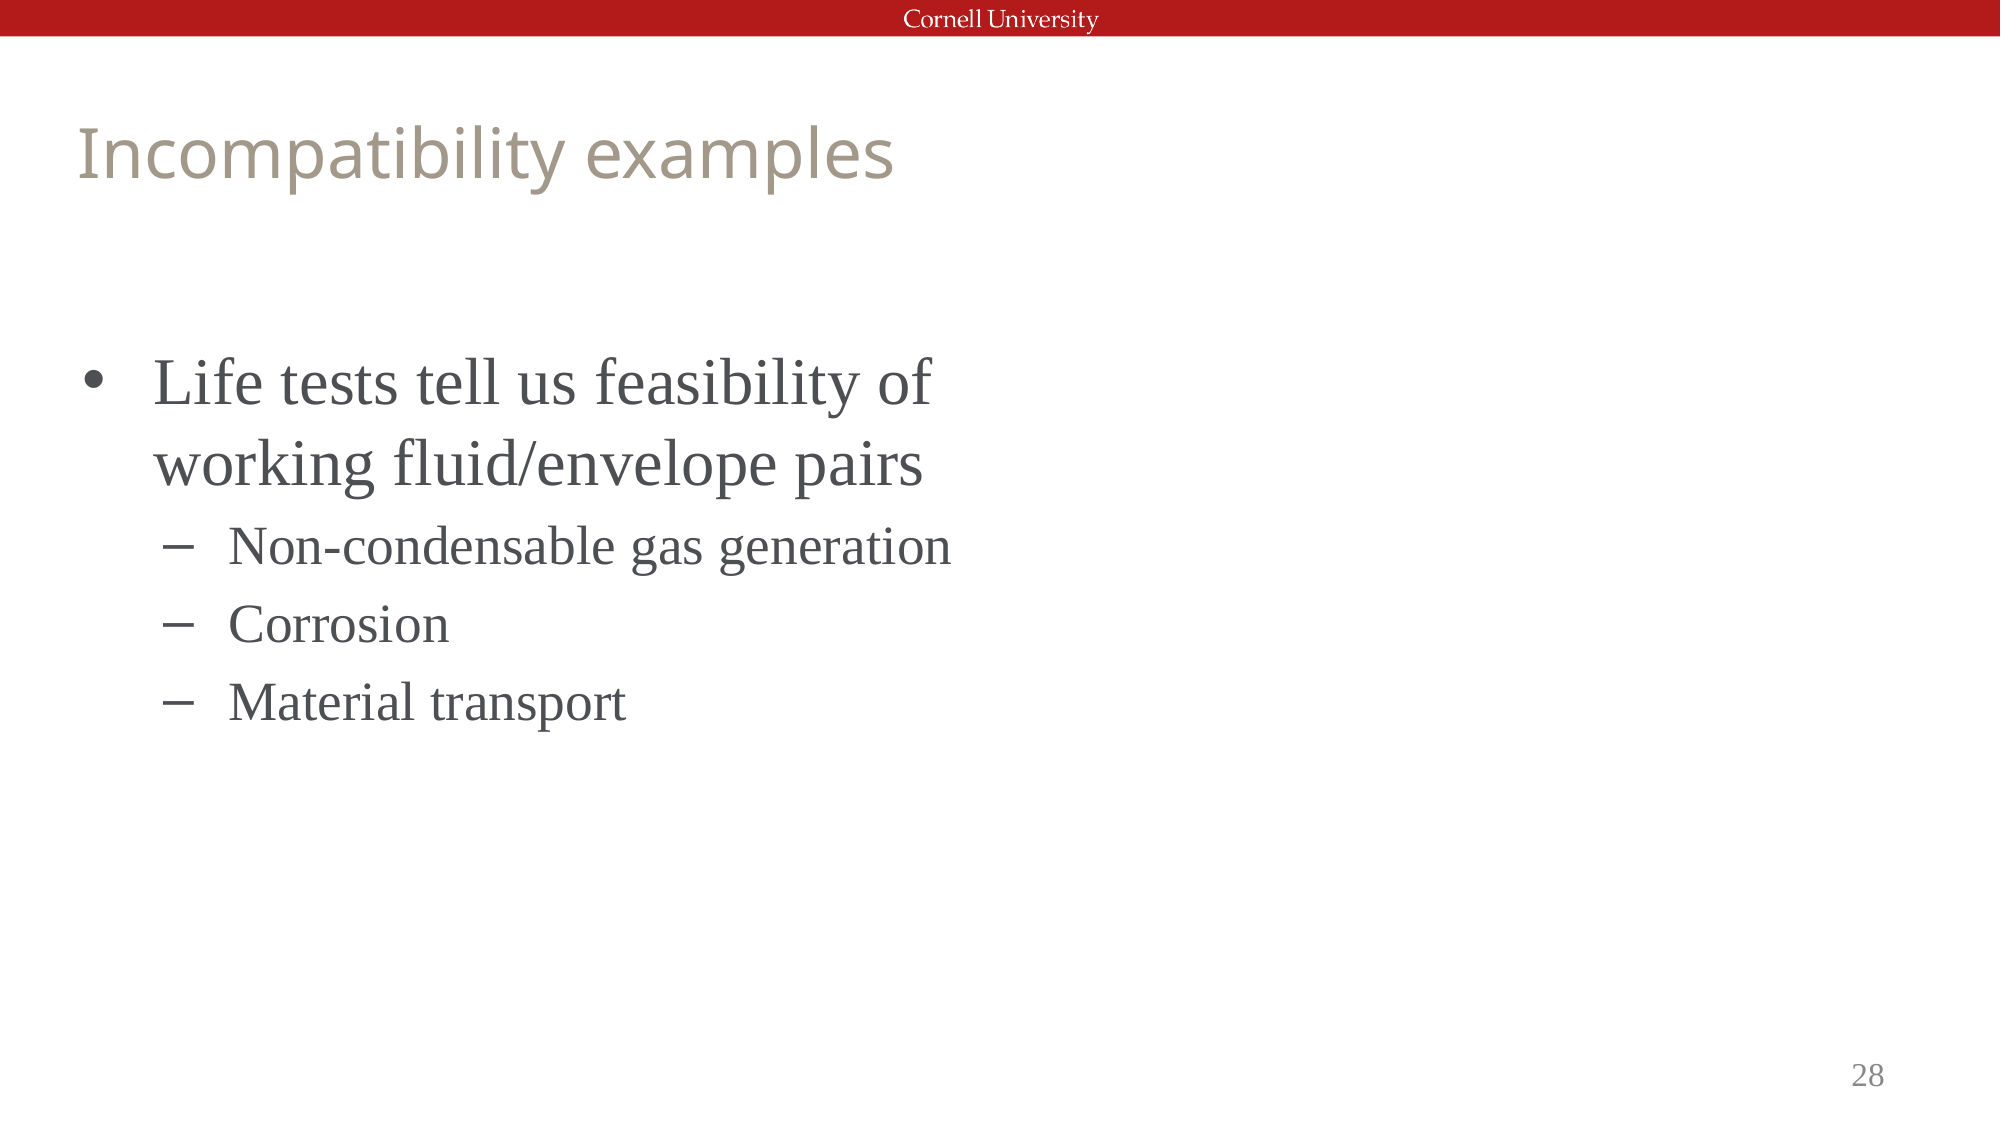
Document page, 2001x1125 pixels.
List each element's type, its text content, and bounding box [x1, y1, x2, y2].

list Life tests tell us feasibility of working fluid/envelope pairs Non-condensable gas generation Corrosion Material transport [63, 237, 1017, 1038]
slide_number 28 [1433, 1042, 1900, 1103]
picture [897, 0, 1099, 57]
title Incompatibility examples [62, 100, 1497, 200]
